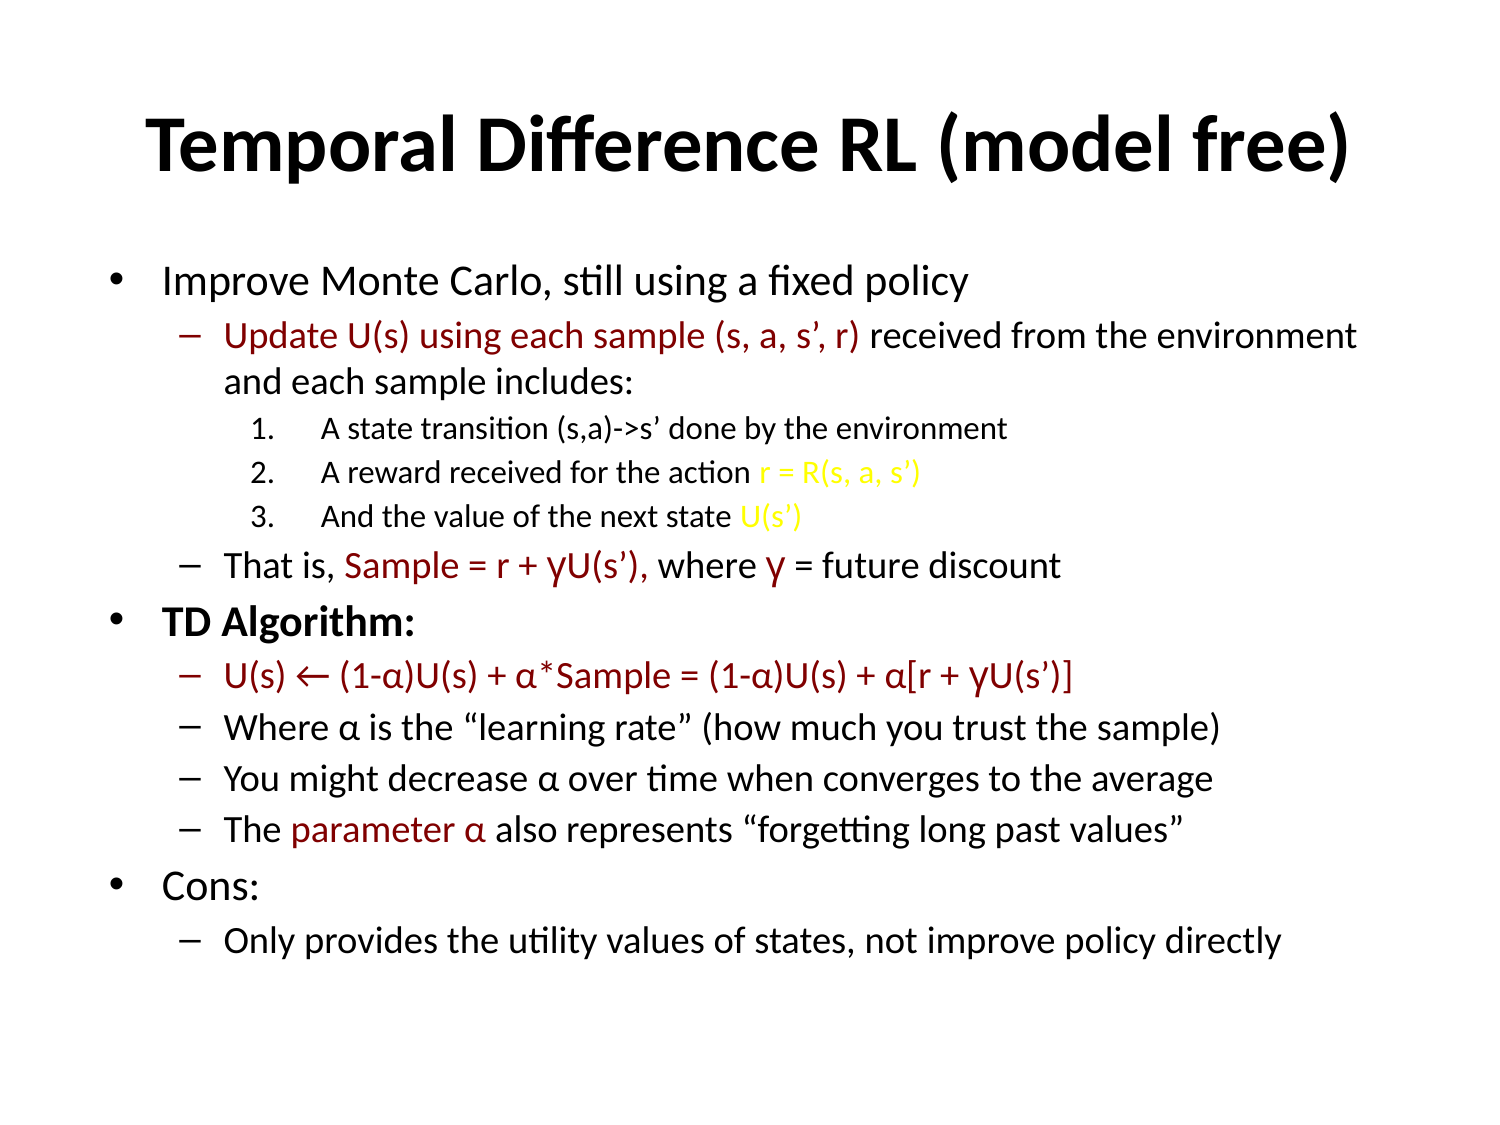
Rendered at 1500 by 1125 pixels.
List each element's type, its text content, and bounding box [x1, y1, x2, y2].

title Temporal Difference RL (model free) [75, 45, 1425, 233]
list Improve Monte Carlo, still using a fixed policy Update U(s) using each sample (s, a, s’, r) received from the environment and each sample includes: A state transition (s,a)->s’ done by the environment A reward received for the action r = R(s, a, s’) And the value of the next state U(s’) That is, Sample = r + γU(s’), where γ = future discount TD Algorithm: U(s) ← (1-α)U(s) + α*Sample = (1-α)U(s) + α[r + γU(s’)] Where α is the “learning rate” (how much you trust the sample) You might decrease α over time when converges to the average The parameter α also represents “forgetting long past values” Cons: Only provides the utility values of states, not improve policy directly [93, 244, 1407, 987]
